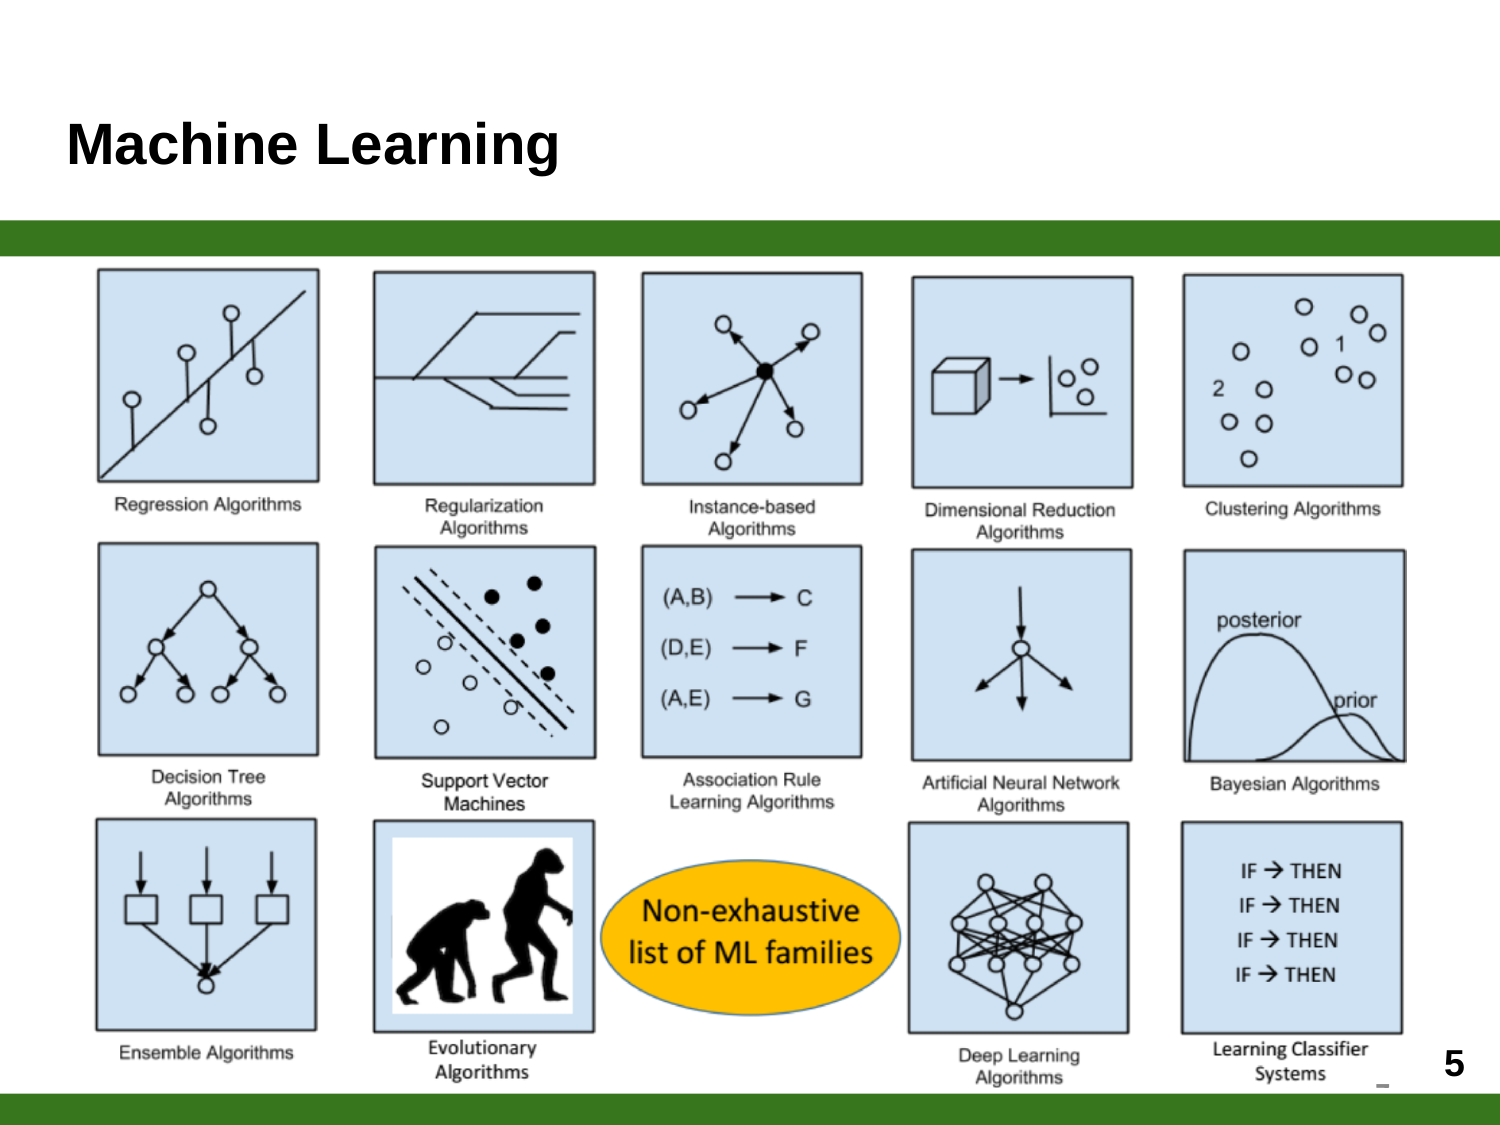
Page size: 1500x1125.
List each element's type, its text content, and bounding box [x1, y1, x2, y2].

title Machine Learning [51, 97, 1449, 223]
picture [86, 258, 1414, 1088]
slide_number ‹#› [1389, 1019, 1480, 1106]
